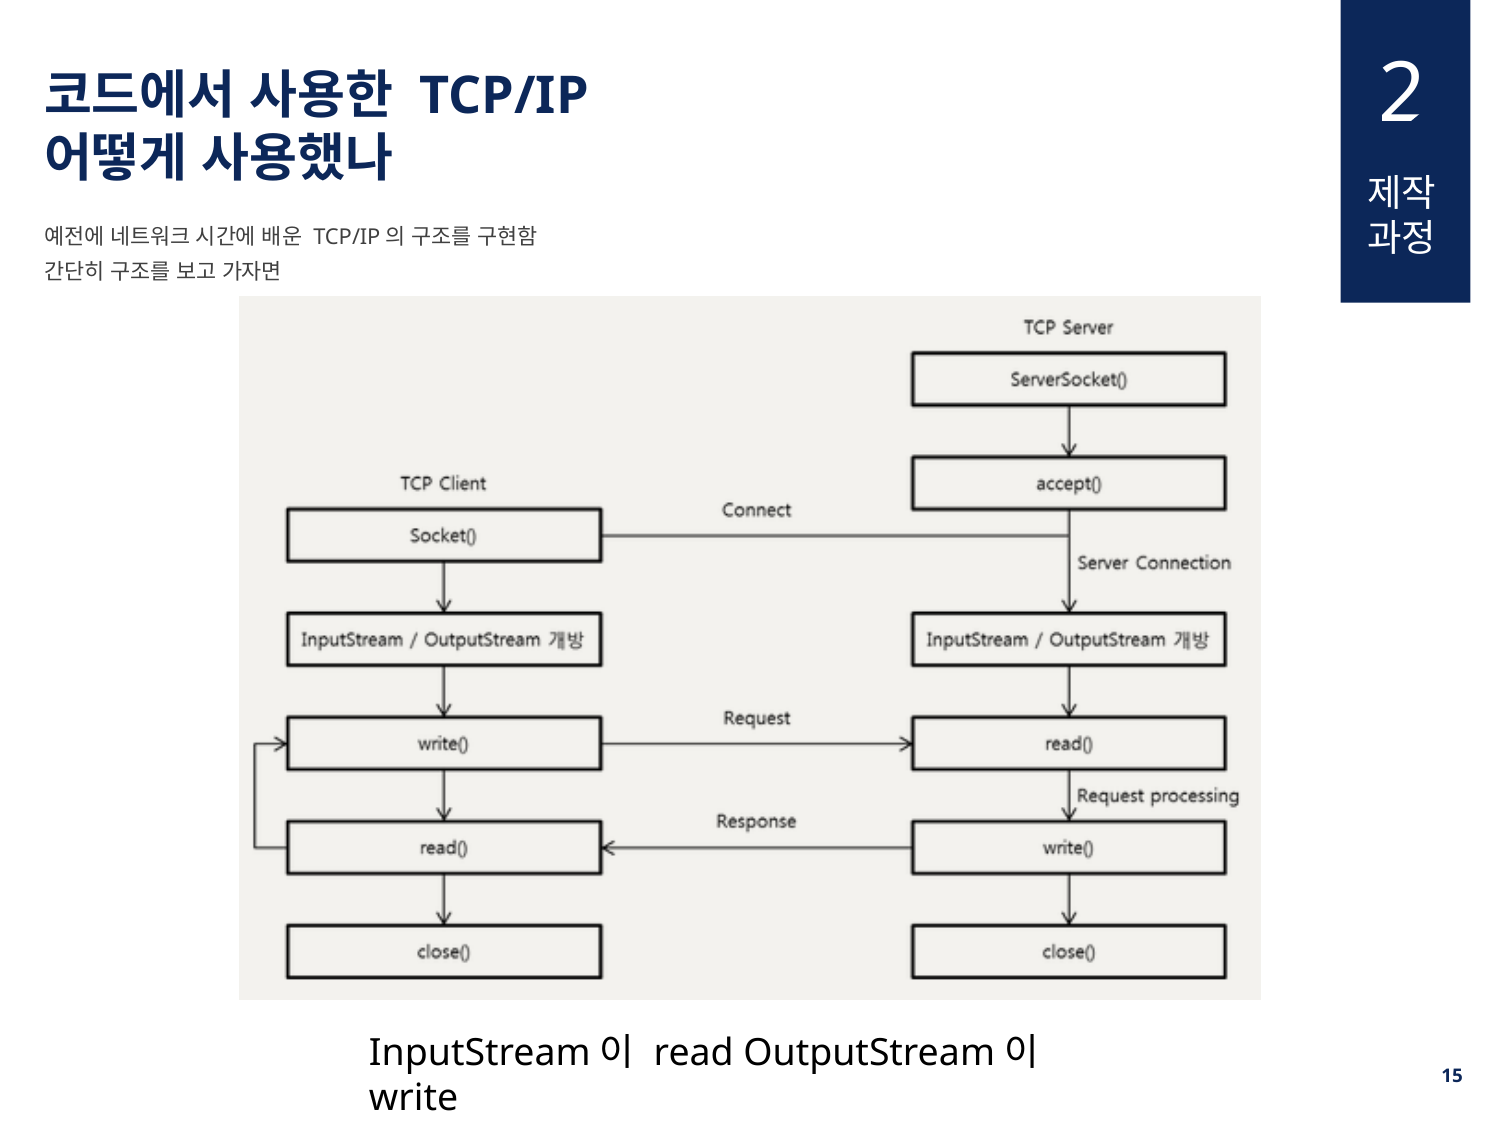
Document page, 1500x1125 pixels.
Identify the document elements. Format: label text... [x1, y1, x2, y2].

text_box InputStream이 read OutputStream이 write [354, 1020, 1146, 1125]
slide_number 14 [1146, 1046, 1478, 1107]
picture [238, 296, 1261, 1000]
text_box 예전에 네트워크 시간에 배운 TCP/IP의 구조를 구현함 간단히 구조를 보고 가자면 [29, 206, 857, 292]
text_box [1338, 0, 1473, 305]
text_box 코드에서 사용한 TCP/IP 어떻게 사용했나 [29, 54, 1069, 195]
text_box 제작과정 [1352, 161, 1471, 266]
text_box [1363, 30, 1459, 150]
